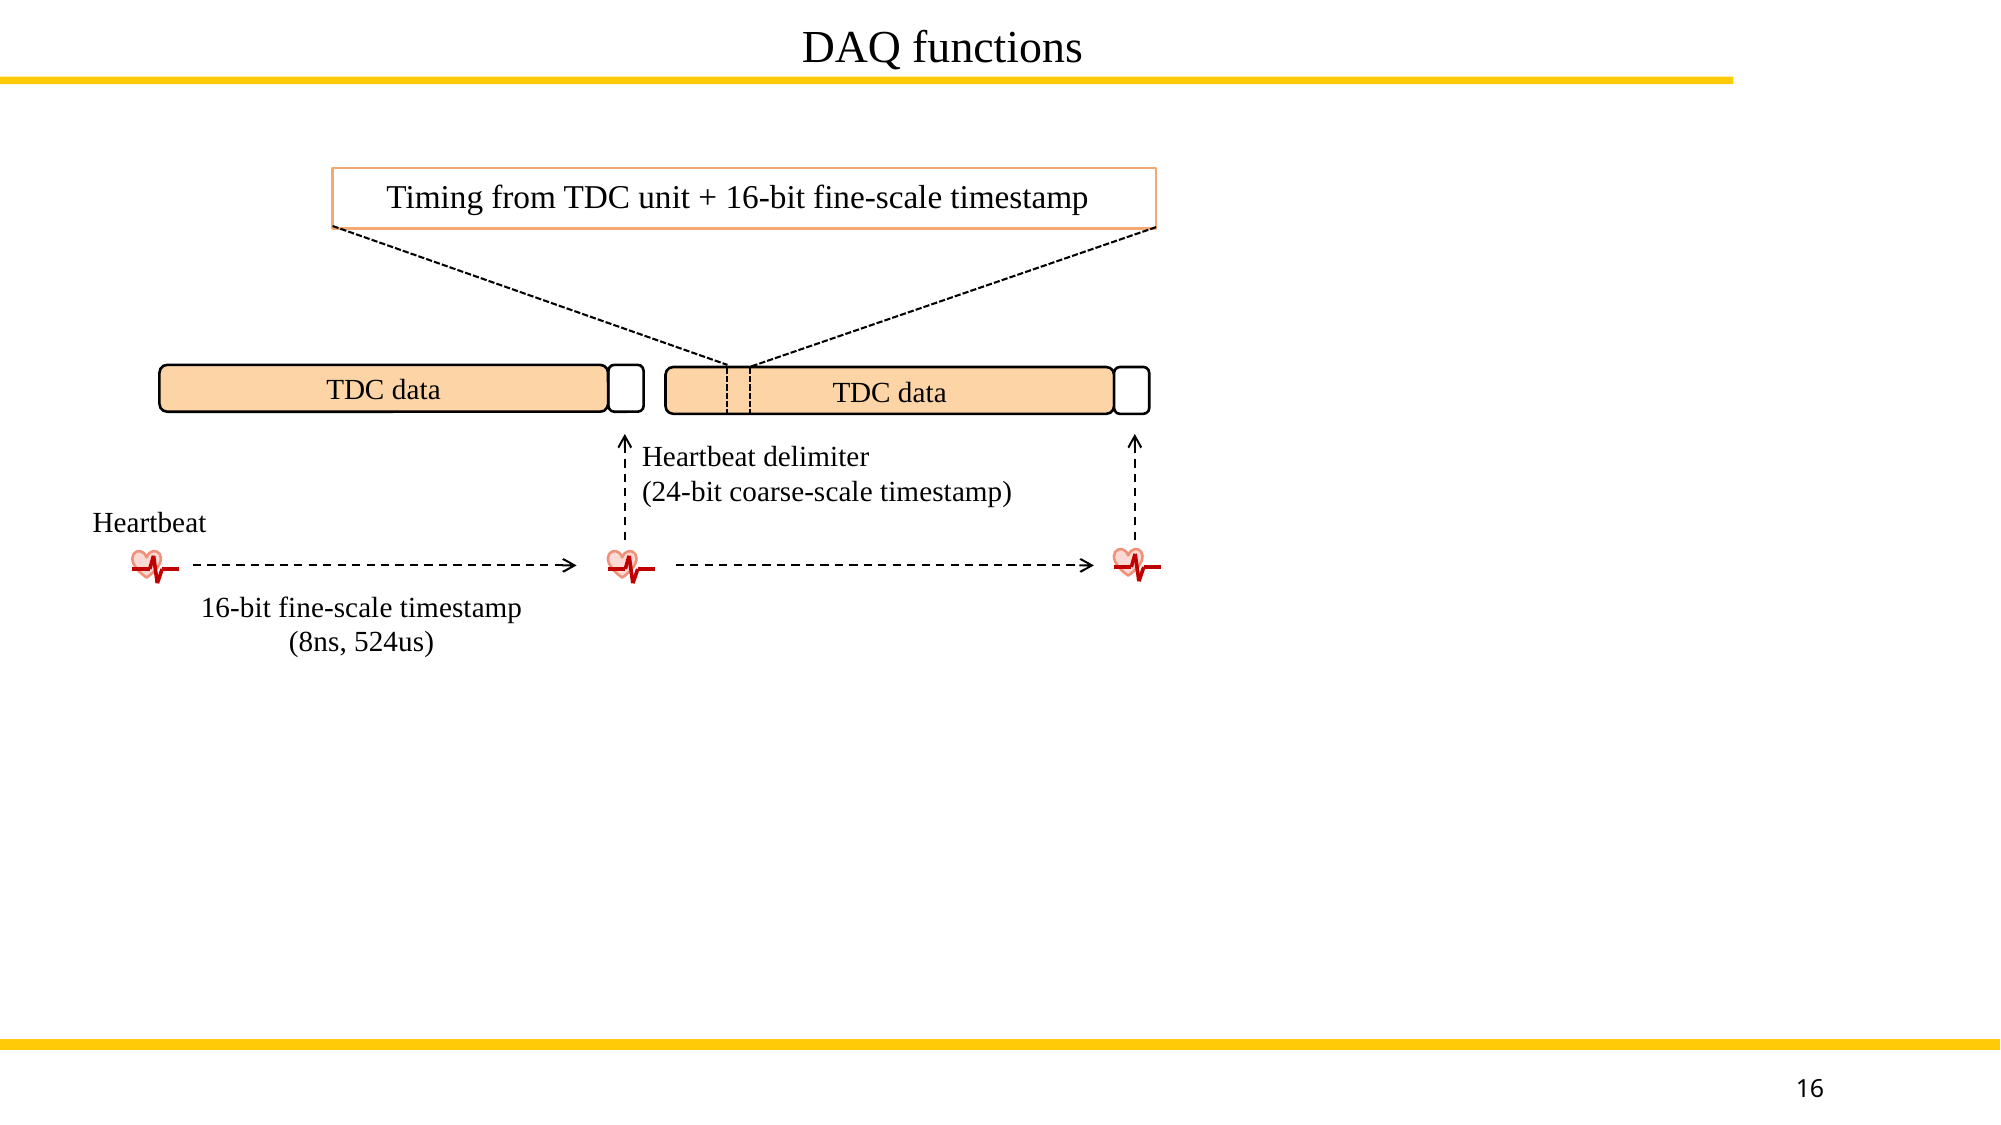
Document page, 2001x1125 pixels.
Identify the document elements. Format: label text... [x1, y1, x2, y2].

slide_number 16 [1624, 1059, 1840, 1120]
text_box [66, 167, 1198, 667]
text_box DAQ functions [453, 8, 1432, 79]
